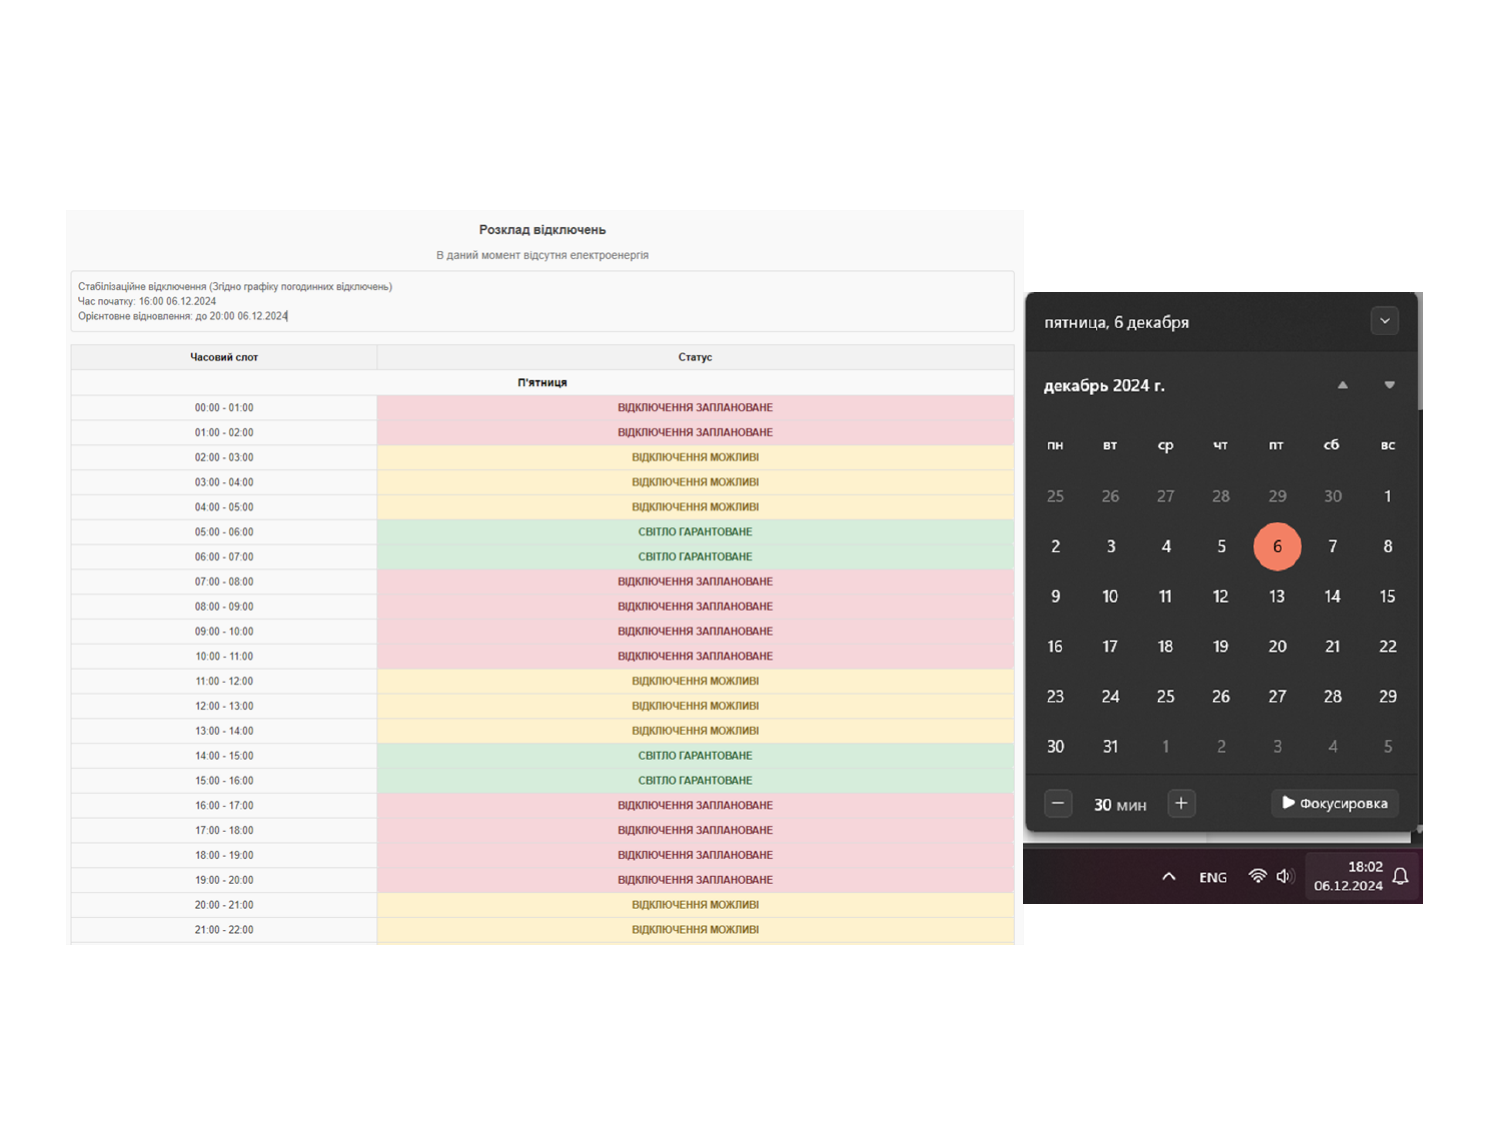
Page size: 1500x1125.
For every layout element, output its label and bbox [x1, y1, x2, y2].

picture [64, 207, 1424, 947]
